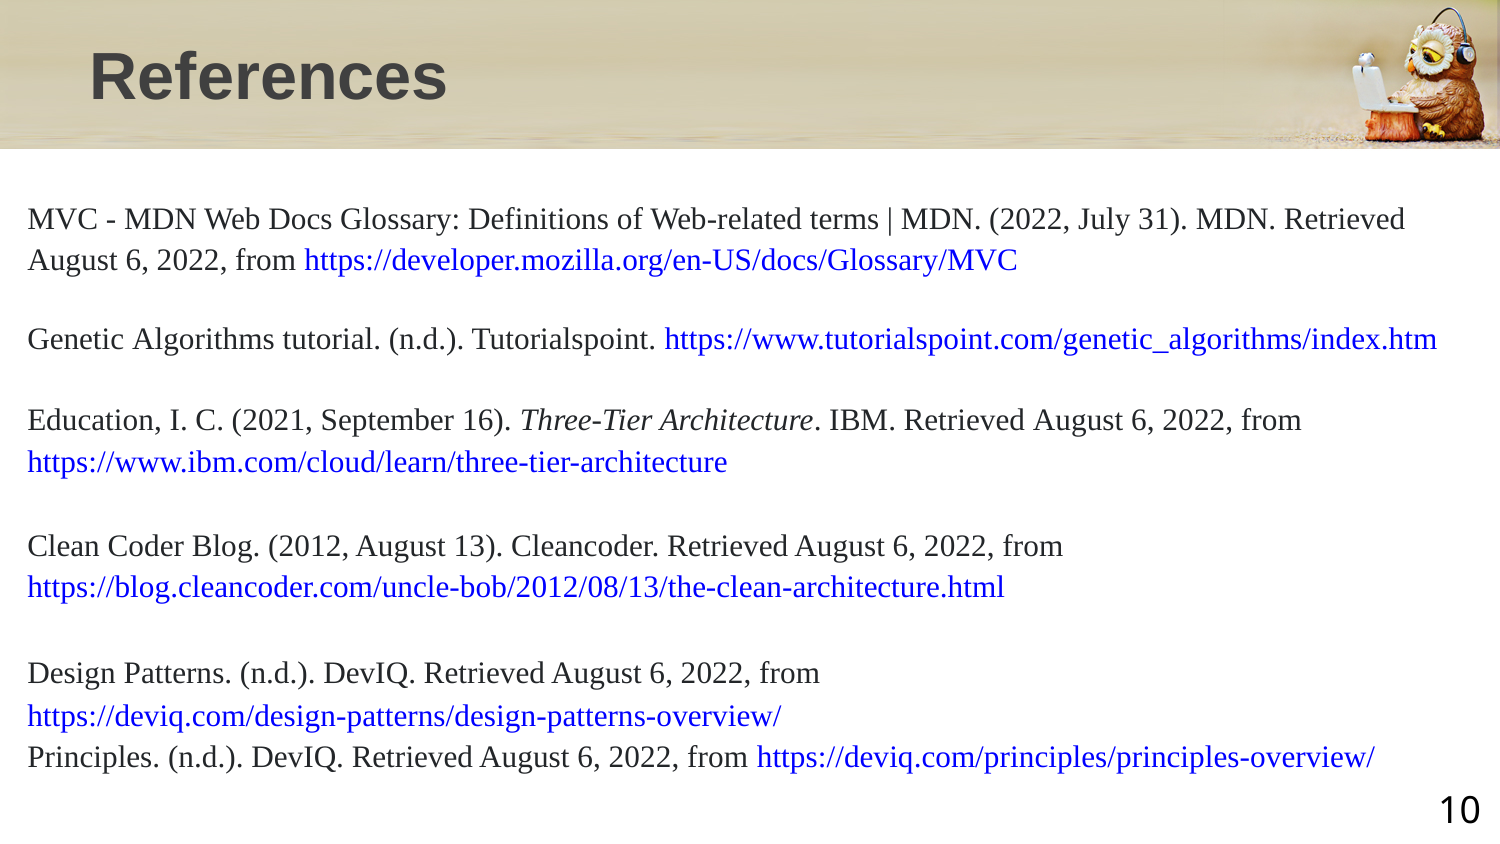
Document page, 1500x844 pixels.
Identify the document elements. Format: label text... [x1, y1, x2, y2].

list MVC - MDN Web Docs Glossary: Definitions of Web-related terms | MDN. (2022, July 31). MDN. Retrieved August 6, 2022, from https://developer.mozilla.org/en-US/docs/Glossary/MVC Genetic Algorithms tutorial. (n.d.). Tutorialspoint. https://www.tutorialspoint.com/genetic_algorithms/index.htm Education, I. C. (2021, September 16). Three-Tier Architecture. IBM. Retrieved August 6, 2022, from https://www.ibm.com/cloud/learn/three-tier-architecture Clean Coder Blog. (2012, August 13). Cleancoder. Retrieved August 6, 2022, from https://blog.cleancoder.com/uncle-bob/2012/08/13/the-clean-architecture.html Design Patterns. (n.d.). DevIQ. Retrieved August 6, 2022, from https://deviq.com/design-patterns/design-patterns-overview/ Principles. (n.d.). DevIQ. Retrieved August 6, 2022, from https://deviq.com/principles/principles-overview/ [12, 146, 1488, 822]
picture [1425, 0, 1500, 844]
picture [0, 0, 1391, 844]
title References [75, 0, 1425, 146]
text_box 10 [1391, 779, 1482, 844]
